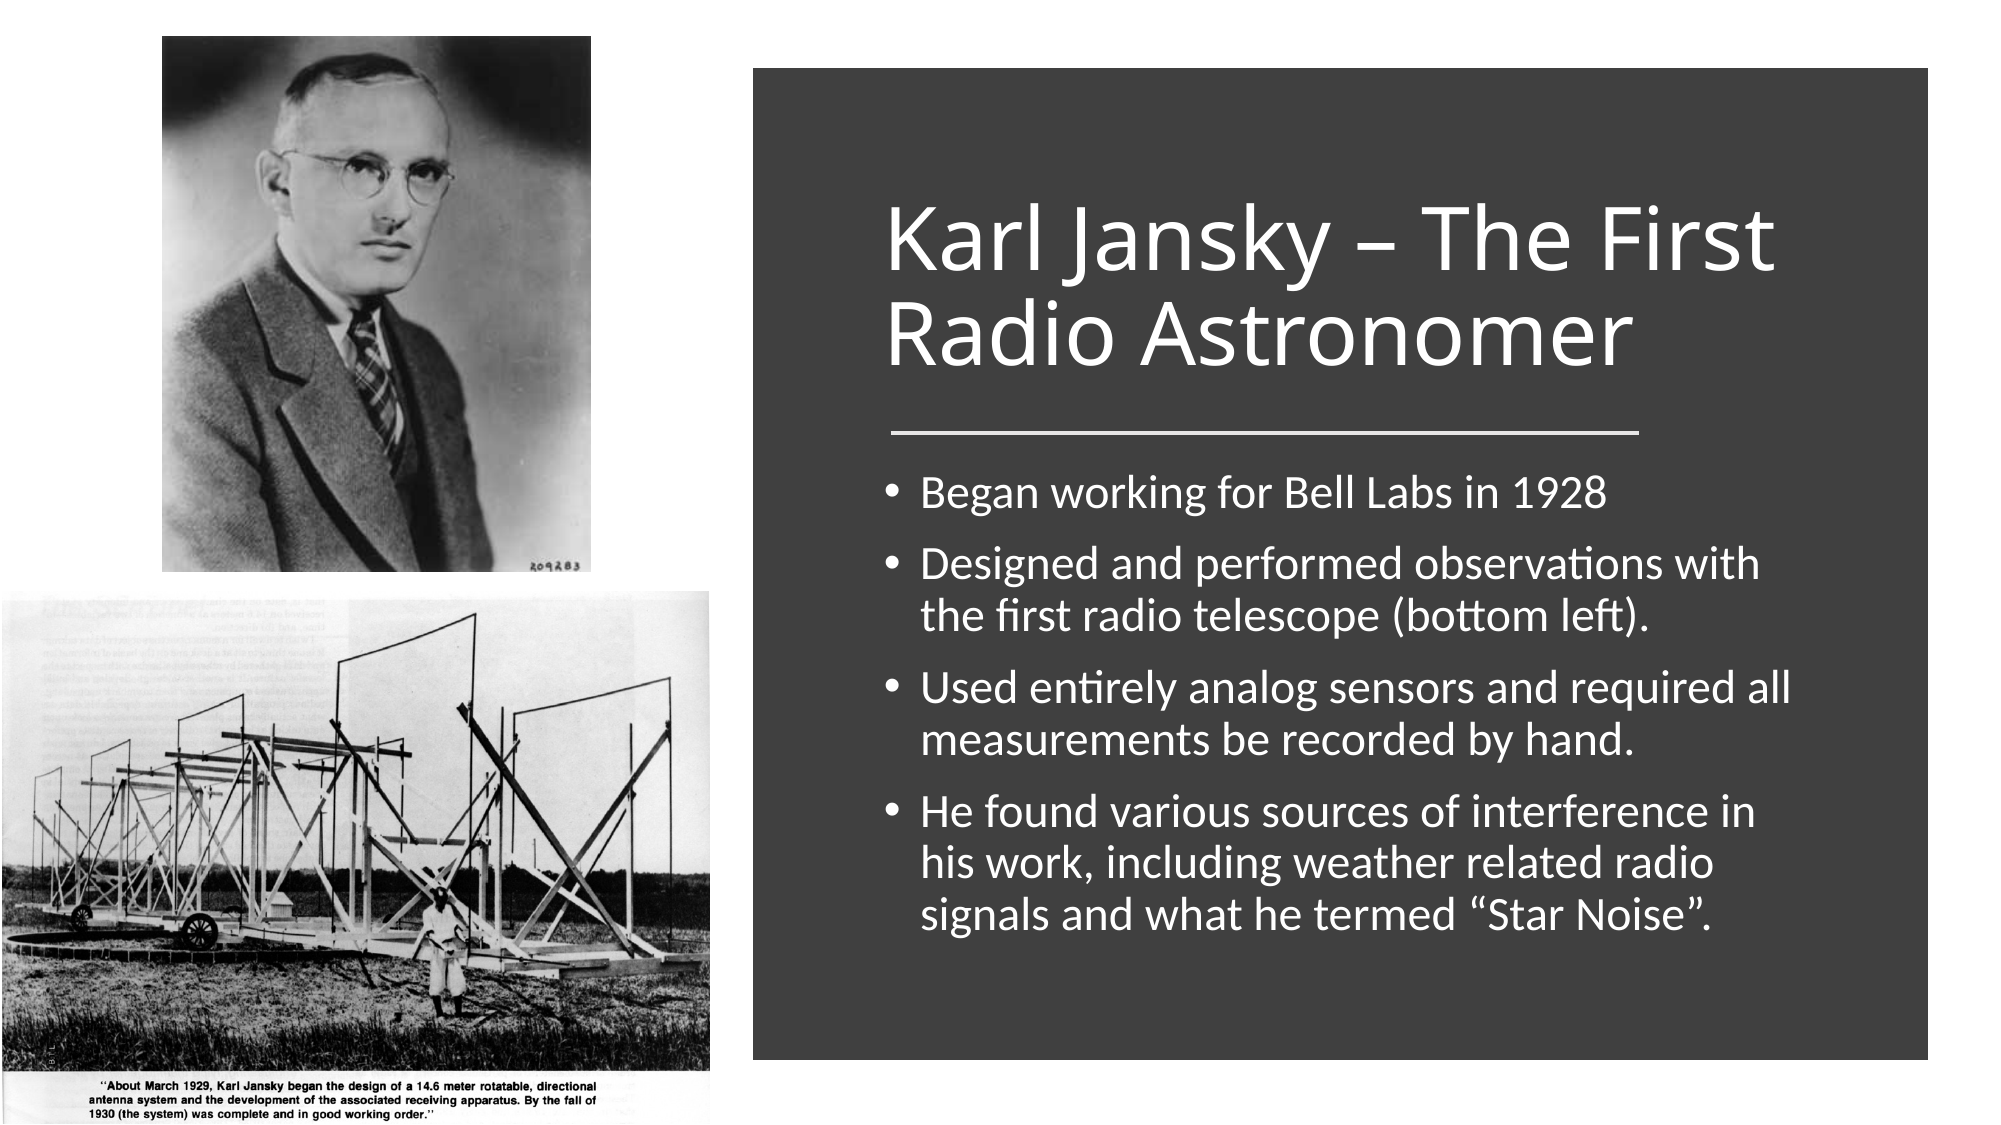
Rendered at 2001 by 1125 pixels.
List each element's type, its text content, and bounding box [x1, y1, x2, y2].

title Karl Jansky – The First Radio Astronomer [869, 172, 1795, 407]
picture [162, 36, 591, 572]
list Began working for Bell Labs in 1928 Designed and performed observations with the first radio telescope (bottom left). Used entirely analog sensors and required all measurements be recorded by hand. He found various sources of interference in his work, including weather related radio signals and what he termed “Star Noise”. [869, 459, 1812, 950]
text_box [762, 77, 1918, 1050]
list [2, 591, 710, 1124]
